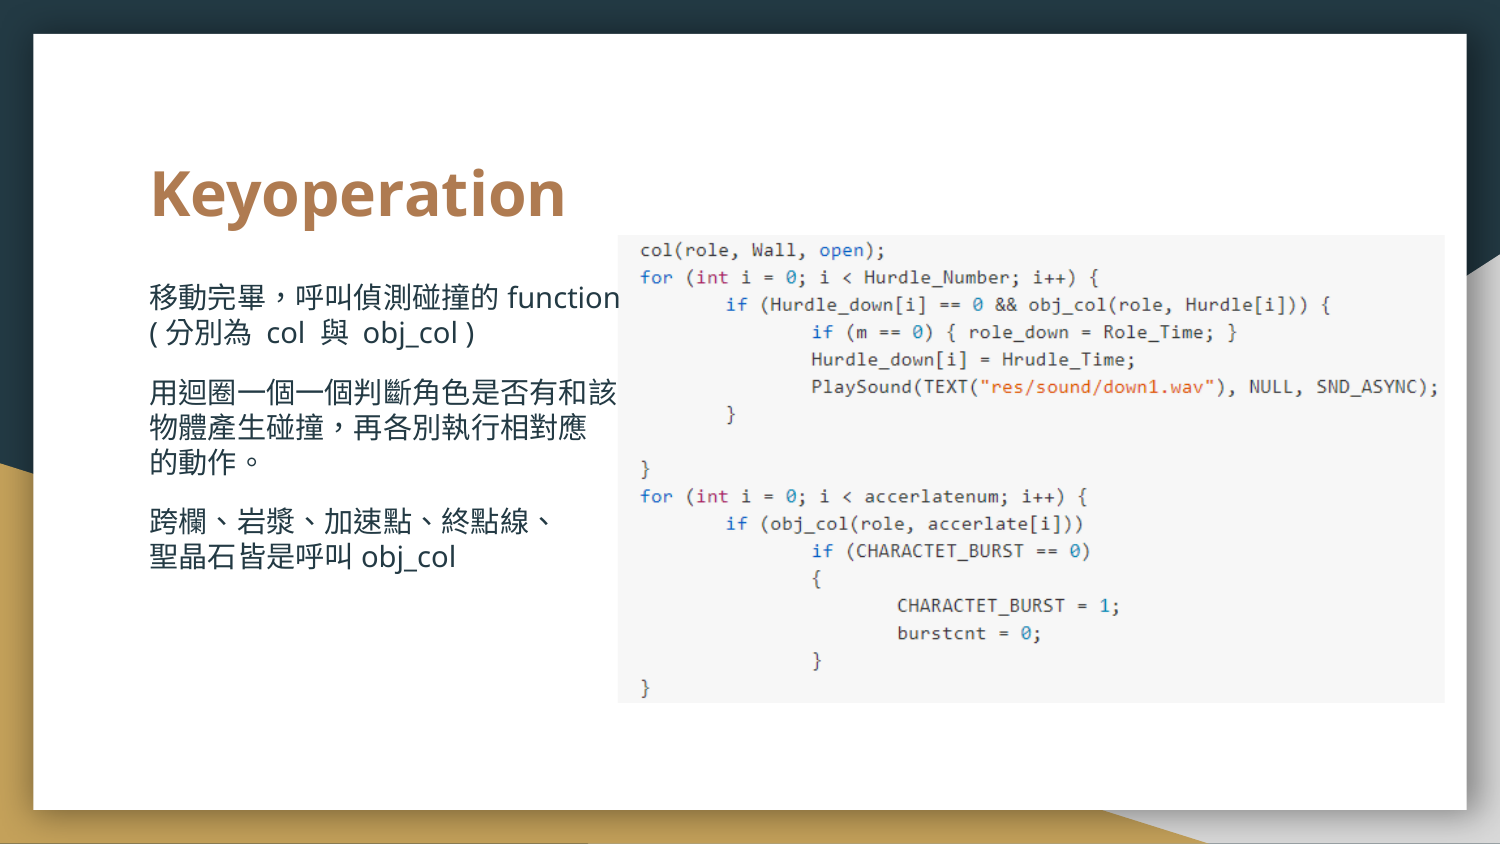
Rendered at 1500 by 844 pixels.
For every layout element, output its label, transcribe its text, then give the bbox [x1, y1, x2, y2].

title Keyoperation [134, 138, 1366, 264]
picture [617, 235, 1445, 703]
list 移動完畢，呼叫偵測碰撞的function (分別為 col 與 obj_col ) 用迴圈一個一個判斷角色是否有和該 物體產生碰撞，再各別執行相對應 的動作。 跨欄、岩漿、加速點、終點線、 聖晶石皆是呼叫obj_col [134, 264, 612, 701]
